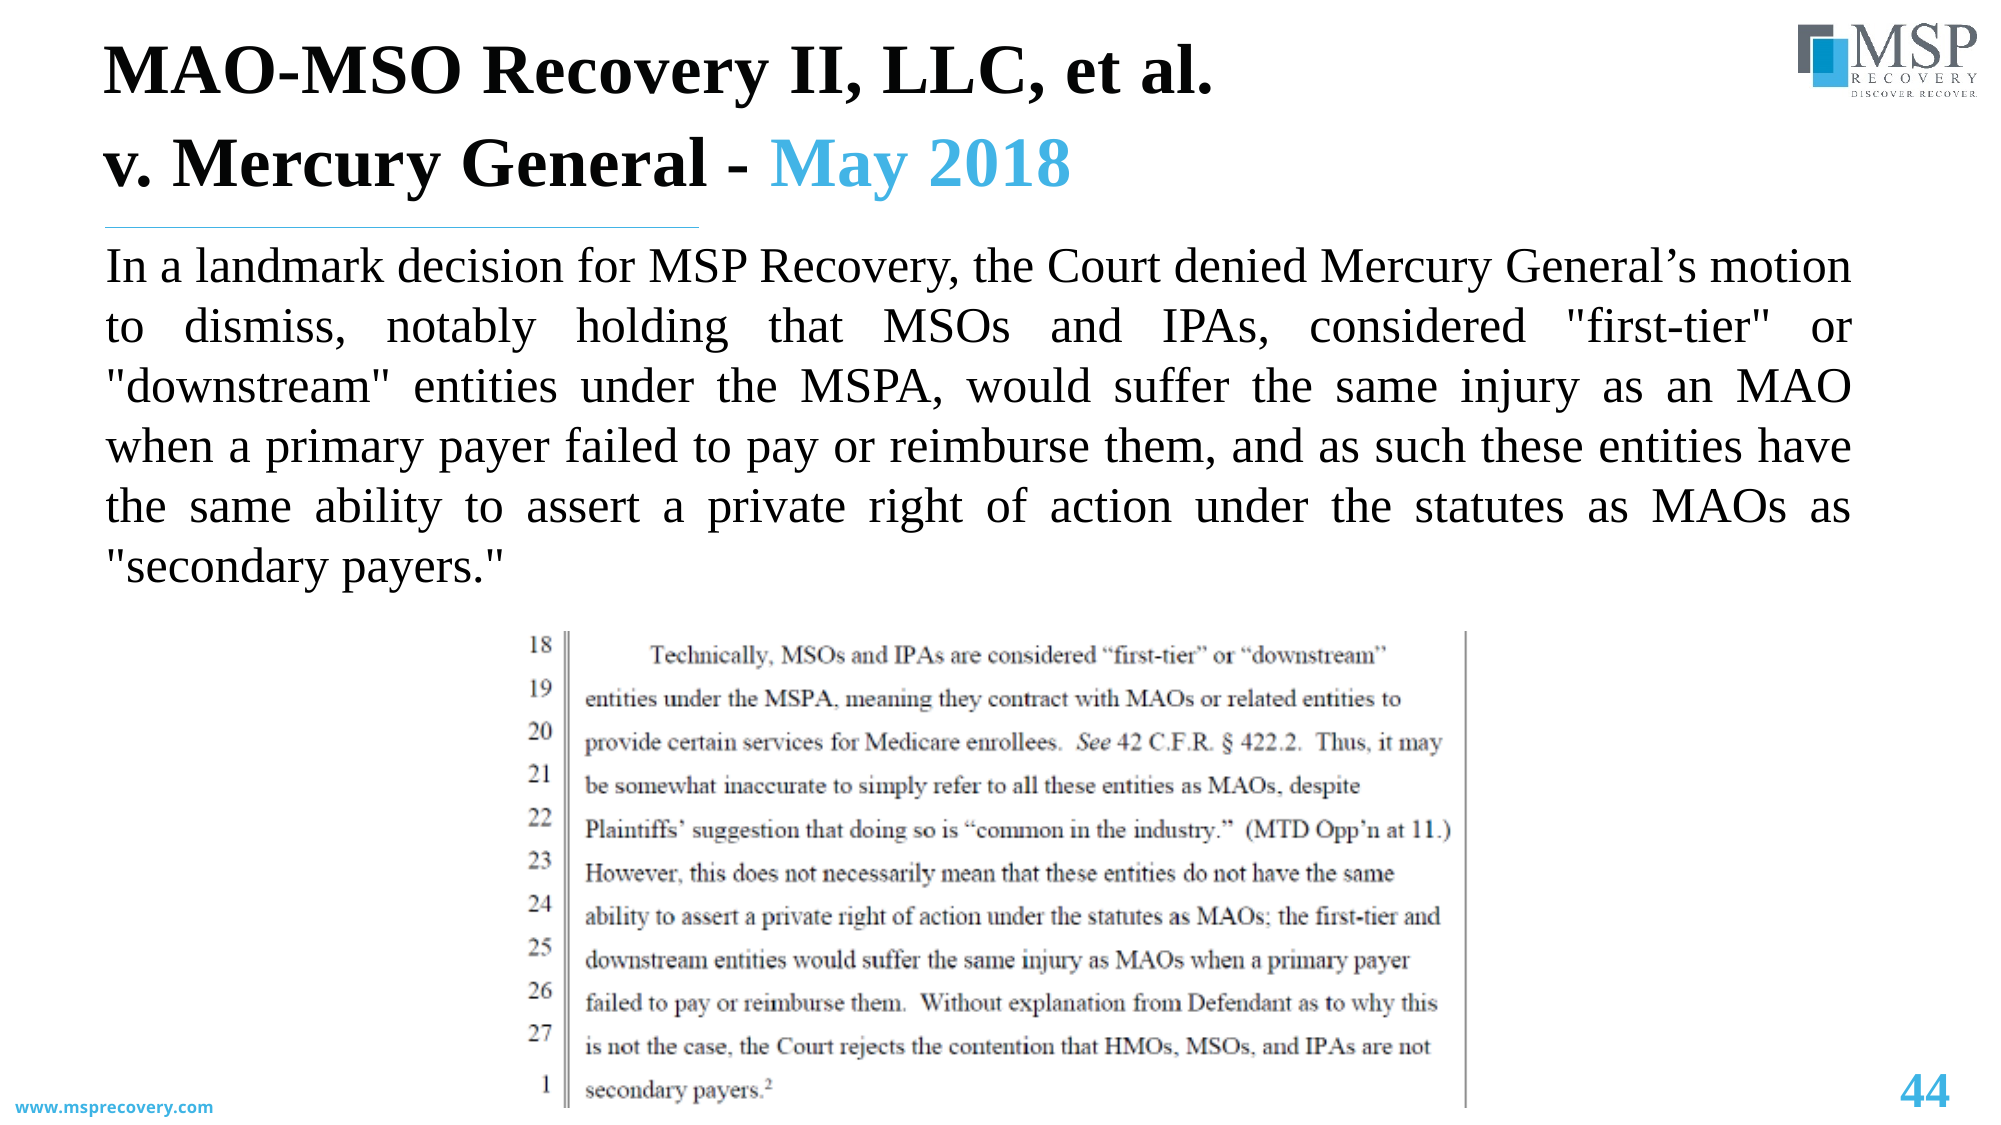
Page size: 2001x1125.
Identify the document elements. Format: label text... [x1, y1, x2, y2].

picture [522, 631, 1478, 1108]
text_box MAO-MSO Recovery II, LLC, et al. v. Mercury General - May 2018 [68, 15, 2000, 208]
text_box In a landmark decision for MSP Recovery, the Court denied Mercury General’s motion to dismiss, notably holding that MSOs and IPAs, considered "first-tier" or "downstream" entities under the MSPA, would suffer the same injury as an MAO when a primary payer failed to pay or reimburse them, and as such these entities have the same ability to assert a private right of action under the statutes as MAOs as "secondary payers." [105, 230, 1854, 593]
